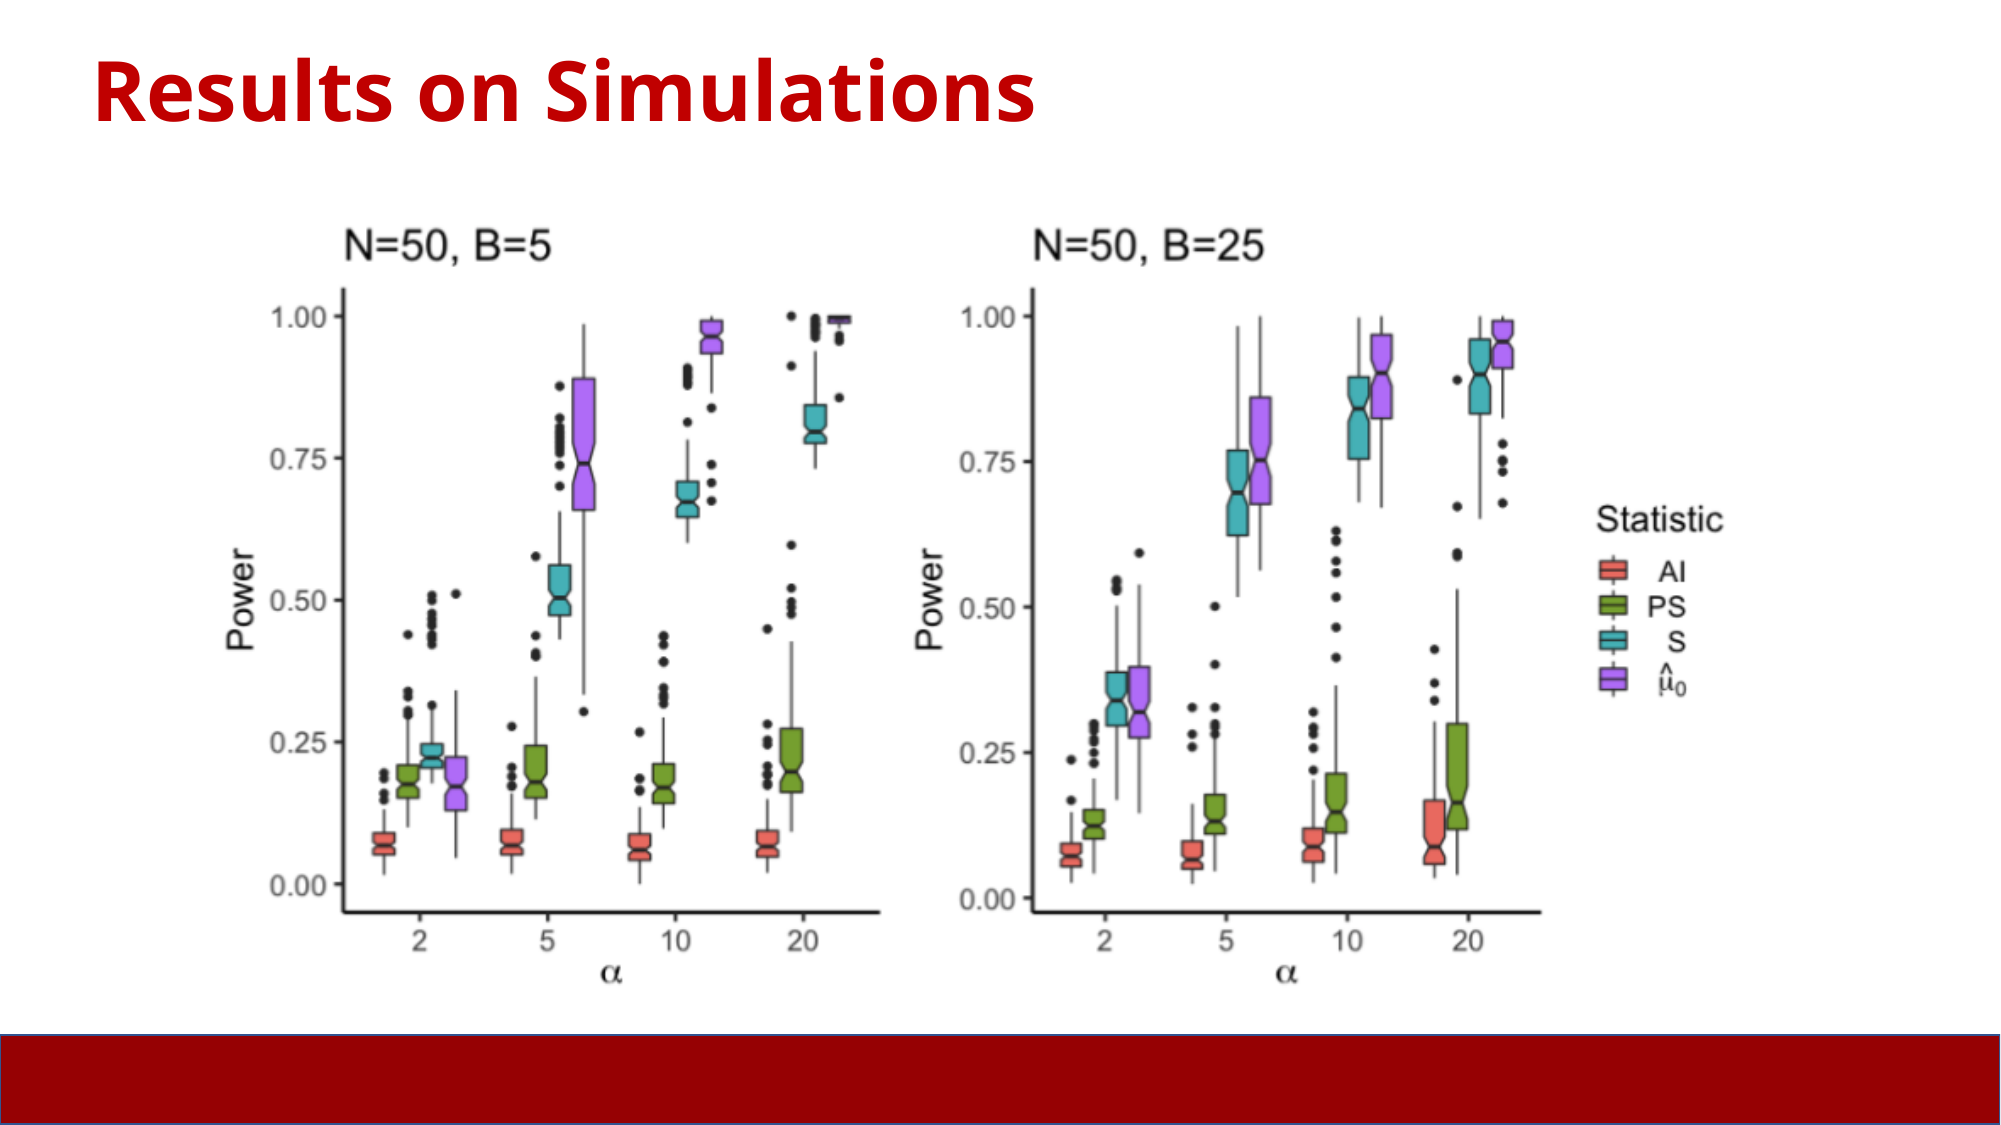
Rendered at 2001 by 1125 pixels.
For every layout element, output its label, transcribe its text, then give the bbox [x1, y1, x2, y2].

text_box Results on Simulations [76, 38, 2000, 151]
picture [194, 150, 1749, 1028]
